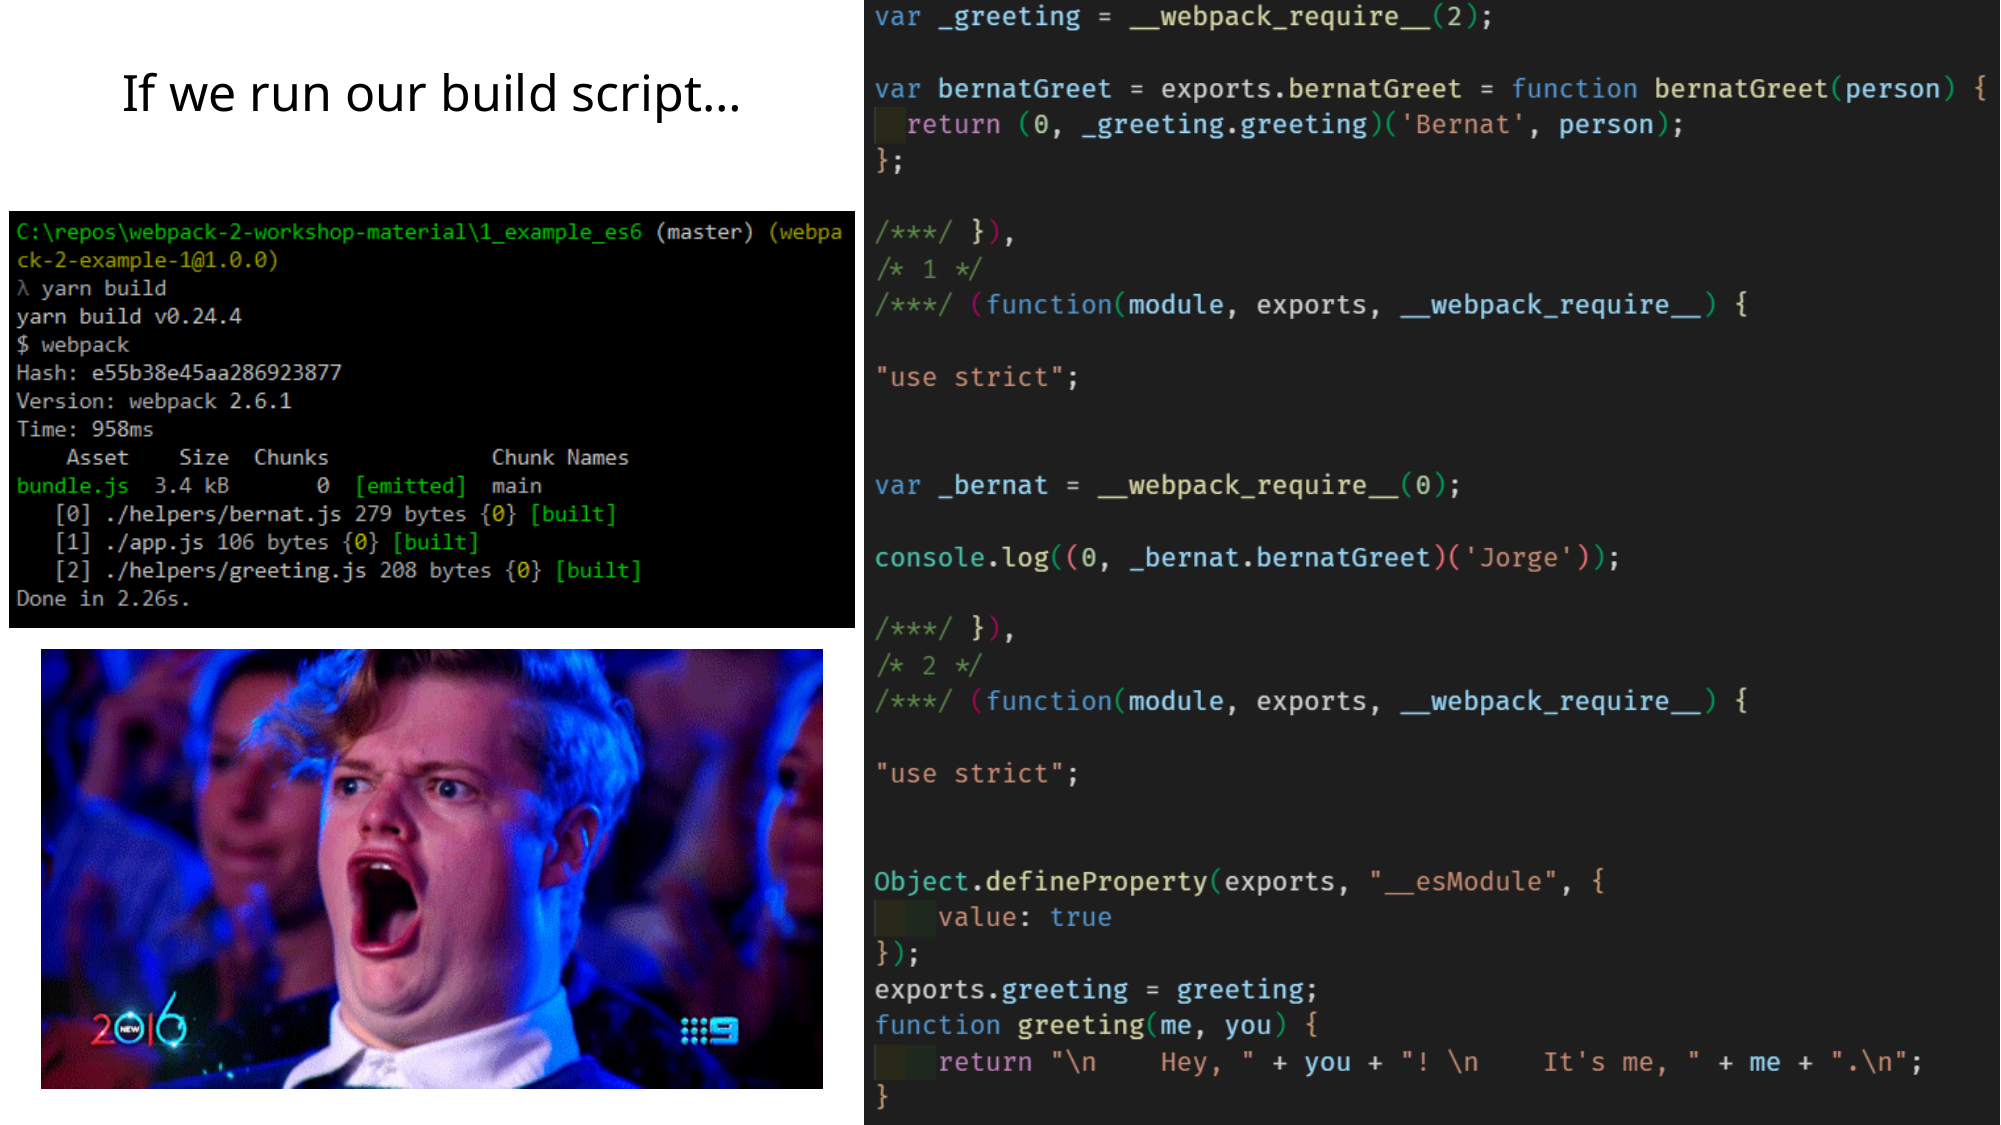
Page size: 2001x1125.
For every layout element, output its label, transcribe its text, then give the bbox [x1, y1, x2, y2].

picture [864, 0, 2000, 1125]
text_box If we run our build script… [0, 23, 864, 129]
picture [41, 649, 823, 1089]
picture [9, 211, 855, 628]
